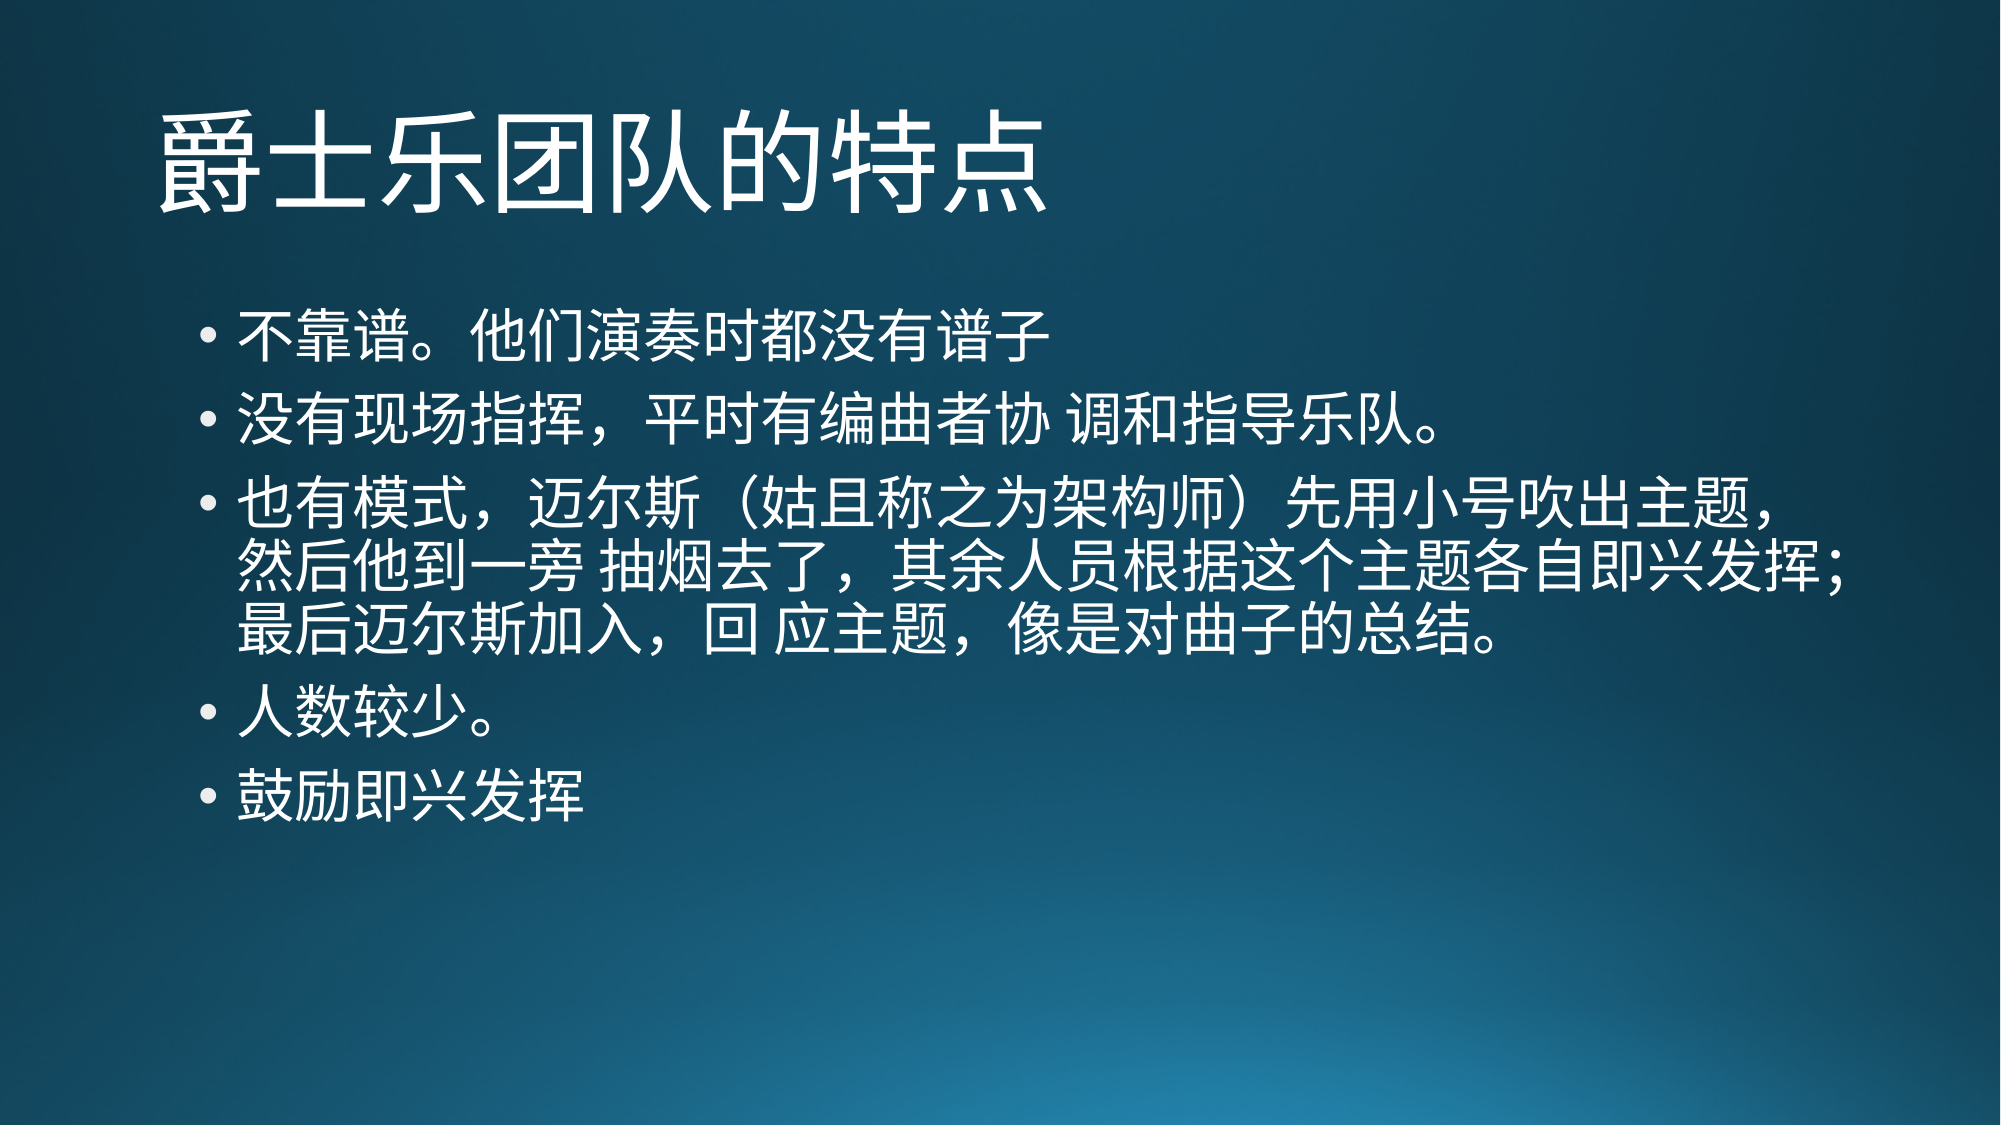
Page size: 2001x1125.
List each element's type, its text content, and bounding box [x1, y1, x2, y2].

picture [0, 0, 2001, 1125]
title 爵士乐团队的特点 [137, 59, 1863, 278]
list 不靠谱。他们演奏时都没有谱子 没有现场指挥，平时有编曲者协 调和指导乐队。 也有模式，迈尔斯（姑且称之为架构师）先用小号吹出主题，然后他到一旁 抽烟去了，其余人员根据这个主题各自即兴发挥；最后迈尔斯加入，回 应主题，像是对曲子的总结。 人数较少。 鼓励即兴发挥 [183, 299, 1863, 1014]
